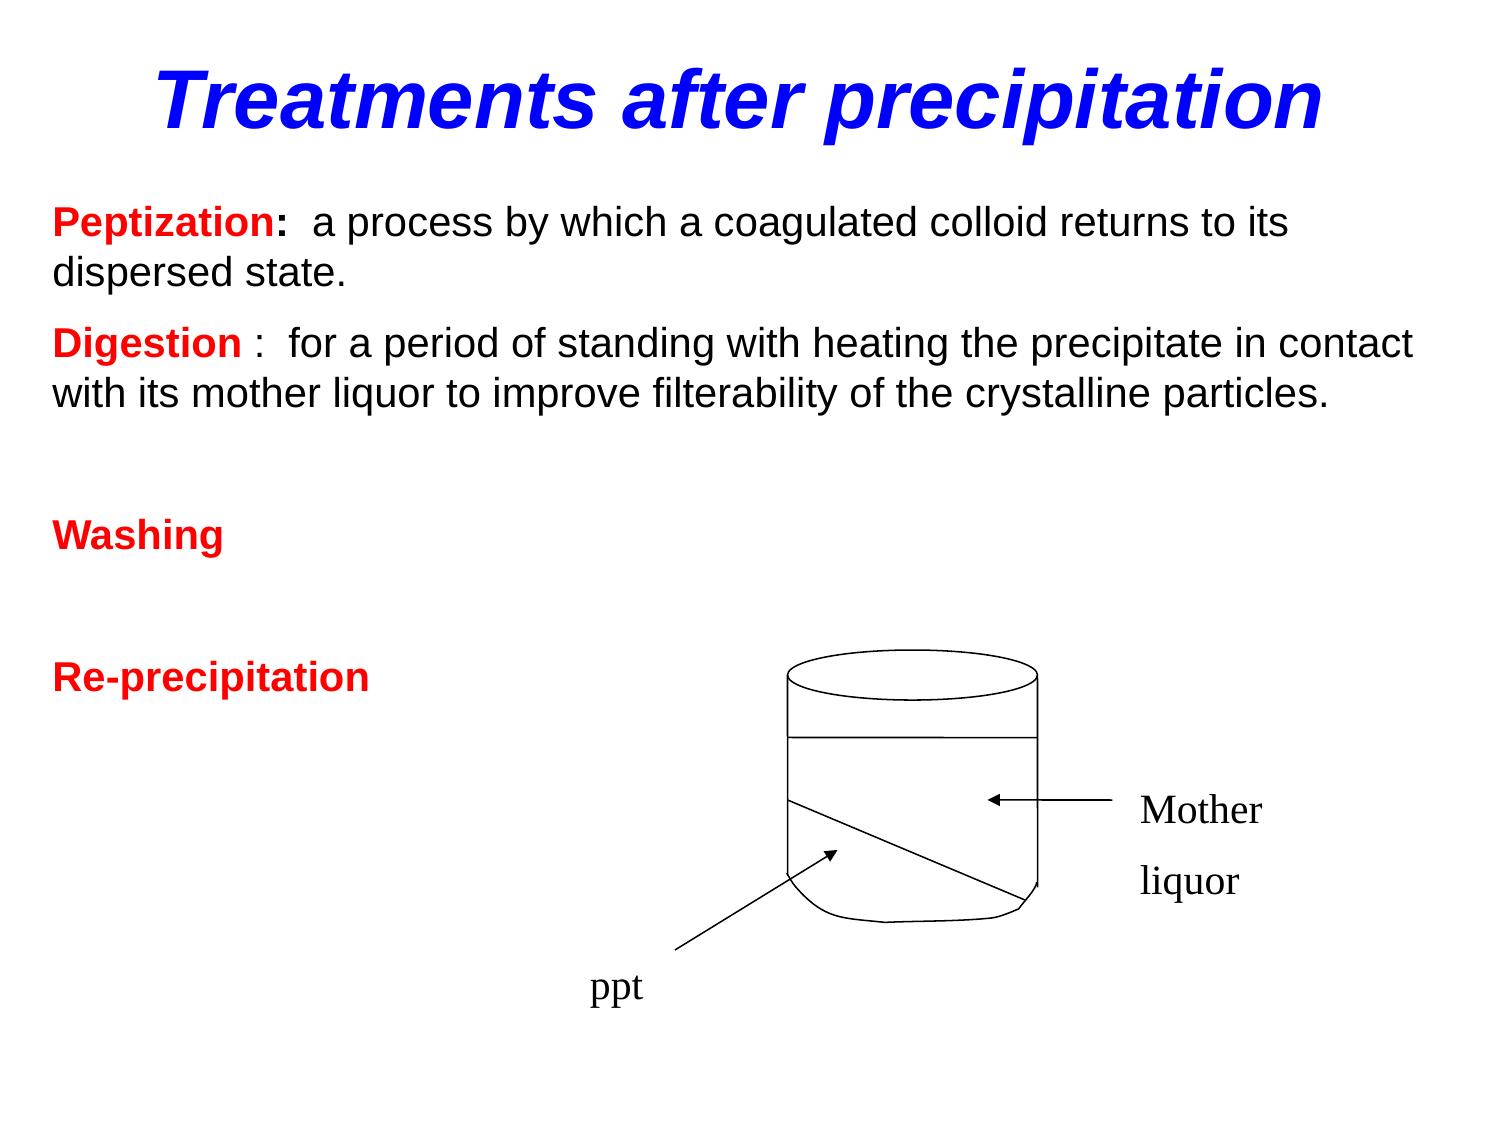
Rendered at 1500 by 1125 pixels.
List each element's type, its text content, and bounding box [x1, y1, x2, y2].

text_box Peptization: a process by which a coagulated colloid returns to its dispersed state. Digestion : for a period of standing with heating the precipitate in contact with its mother liquor to improve filterability of the crystalline particles. Washing Re-precipitation [37, 187, 1463, 707]
text_box Treatments after precipitation [137, 37, 1363, 153]
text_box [574, 649, 1338, 1016]
